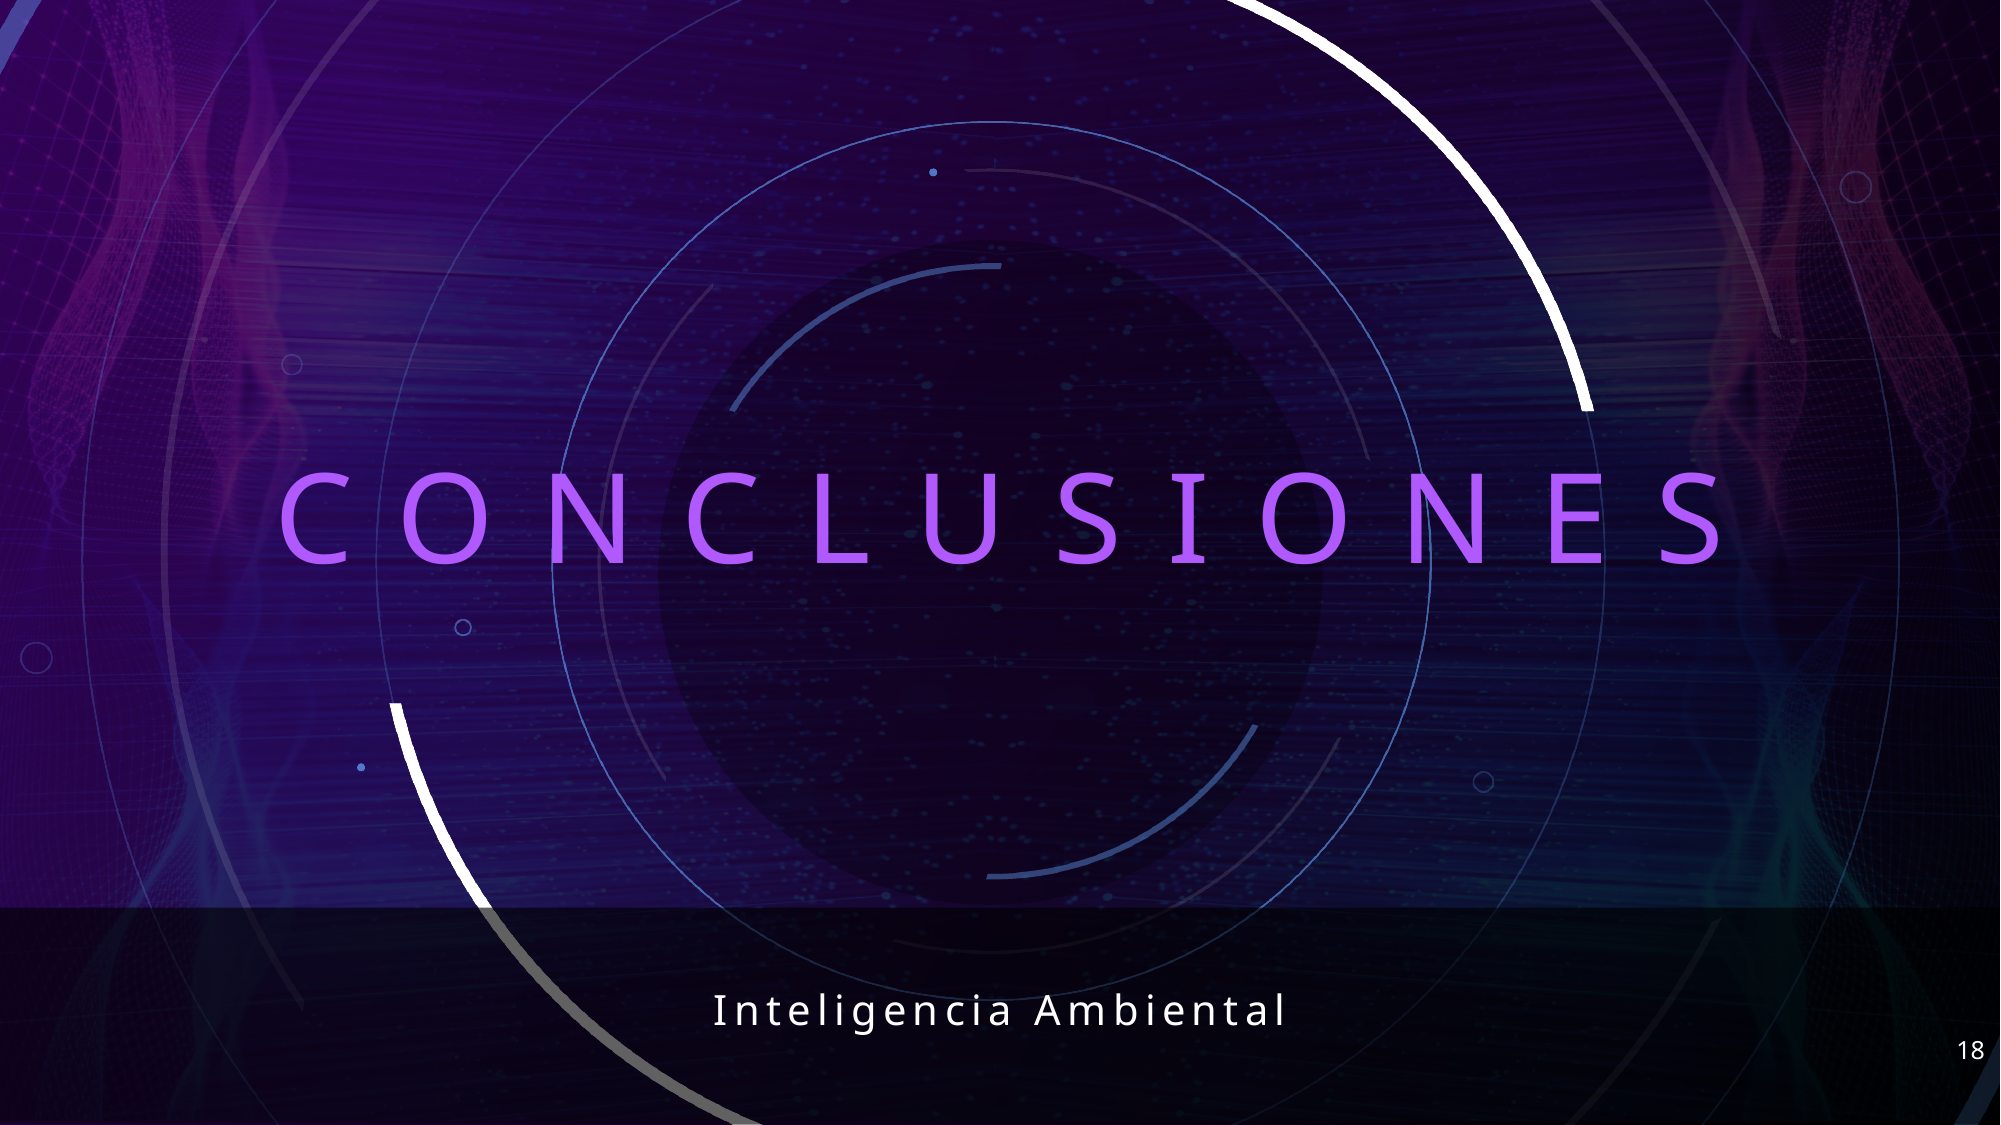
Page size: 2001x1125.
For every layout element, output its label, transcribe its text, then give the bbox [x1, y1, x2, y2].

list Inteligencia Ambiental [0, 907, 2000, 1125]
picture [0, 0, 2000, 414]
title CONCLUSIONES [0, 414, 2000, 632]
slide_number 18 [1550, 1021, 2000, 1082]
picture [0, 632, 2000, 907]
